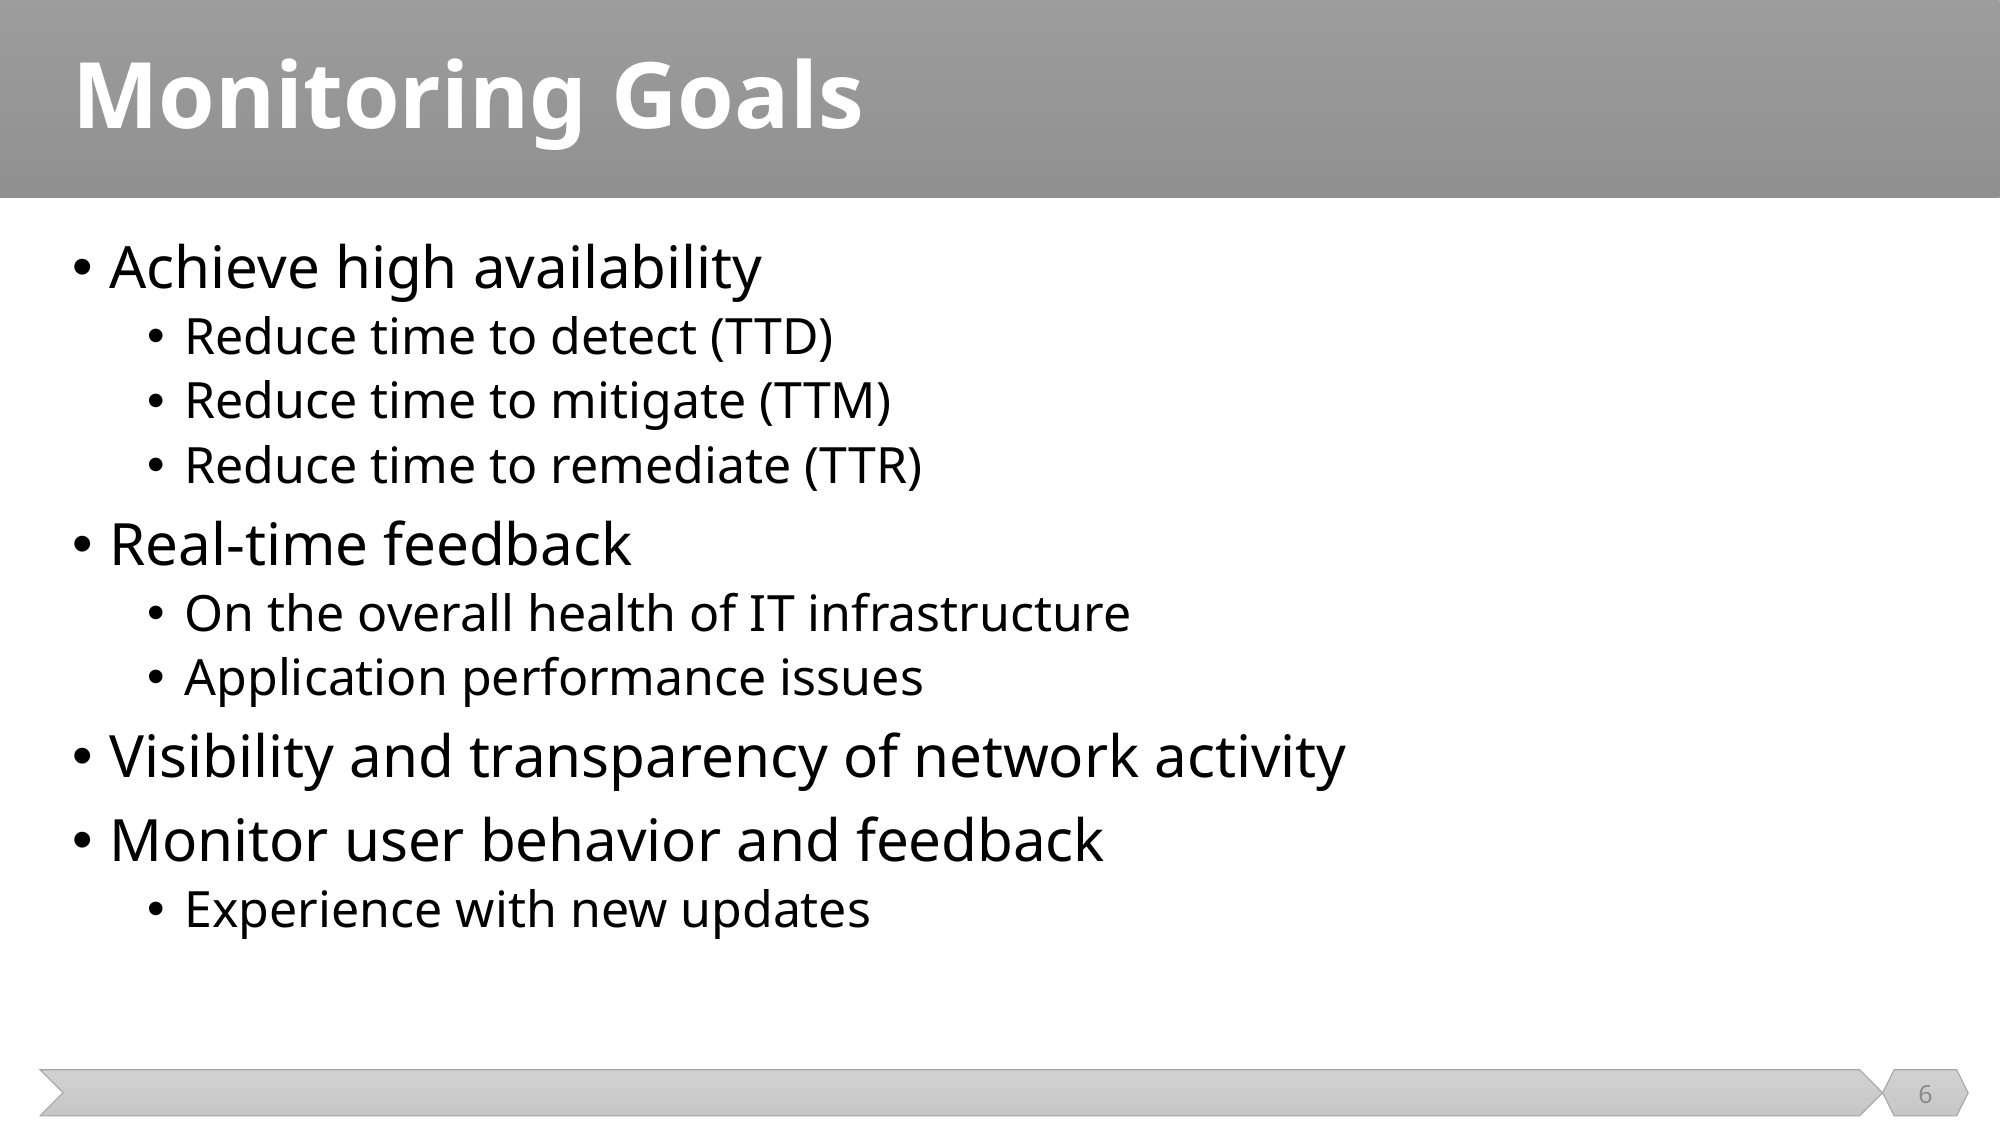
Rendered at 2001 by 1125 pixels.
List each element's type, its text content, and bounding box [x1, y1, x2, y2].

title Monitoring Goals [56, 0, 1969, 199]
list Achieve high availability Reduce time to detect (TTD) Reduce time to mitigate (TTM) Reduce time to remediate (TTR) Real-time feedback On the overall health of IT infrastructure Application performance issues Visibility and transparency of network activity Monitor user behavior and feedback Experience with new updates [56, 230, 1969, 1010]
slide_number 6 [1882, 1065, 1969, 1125]
